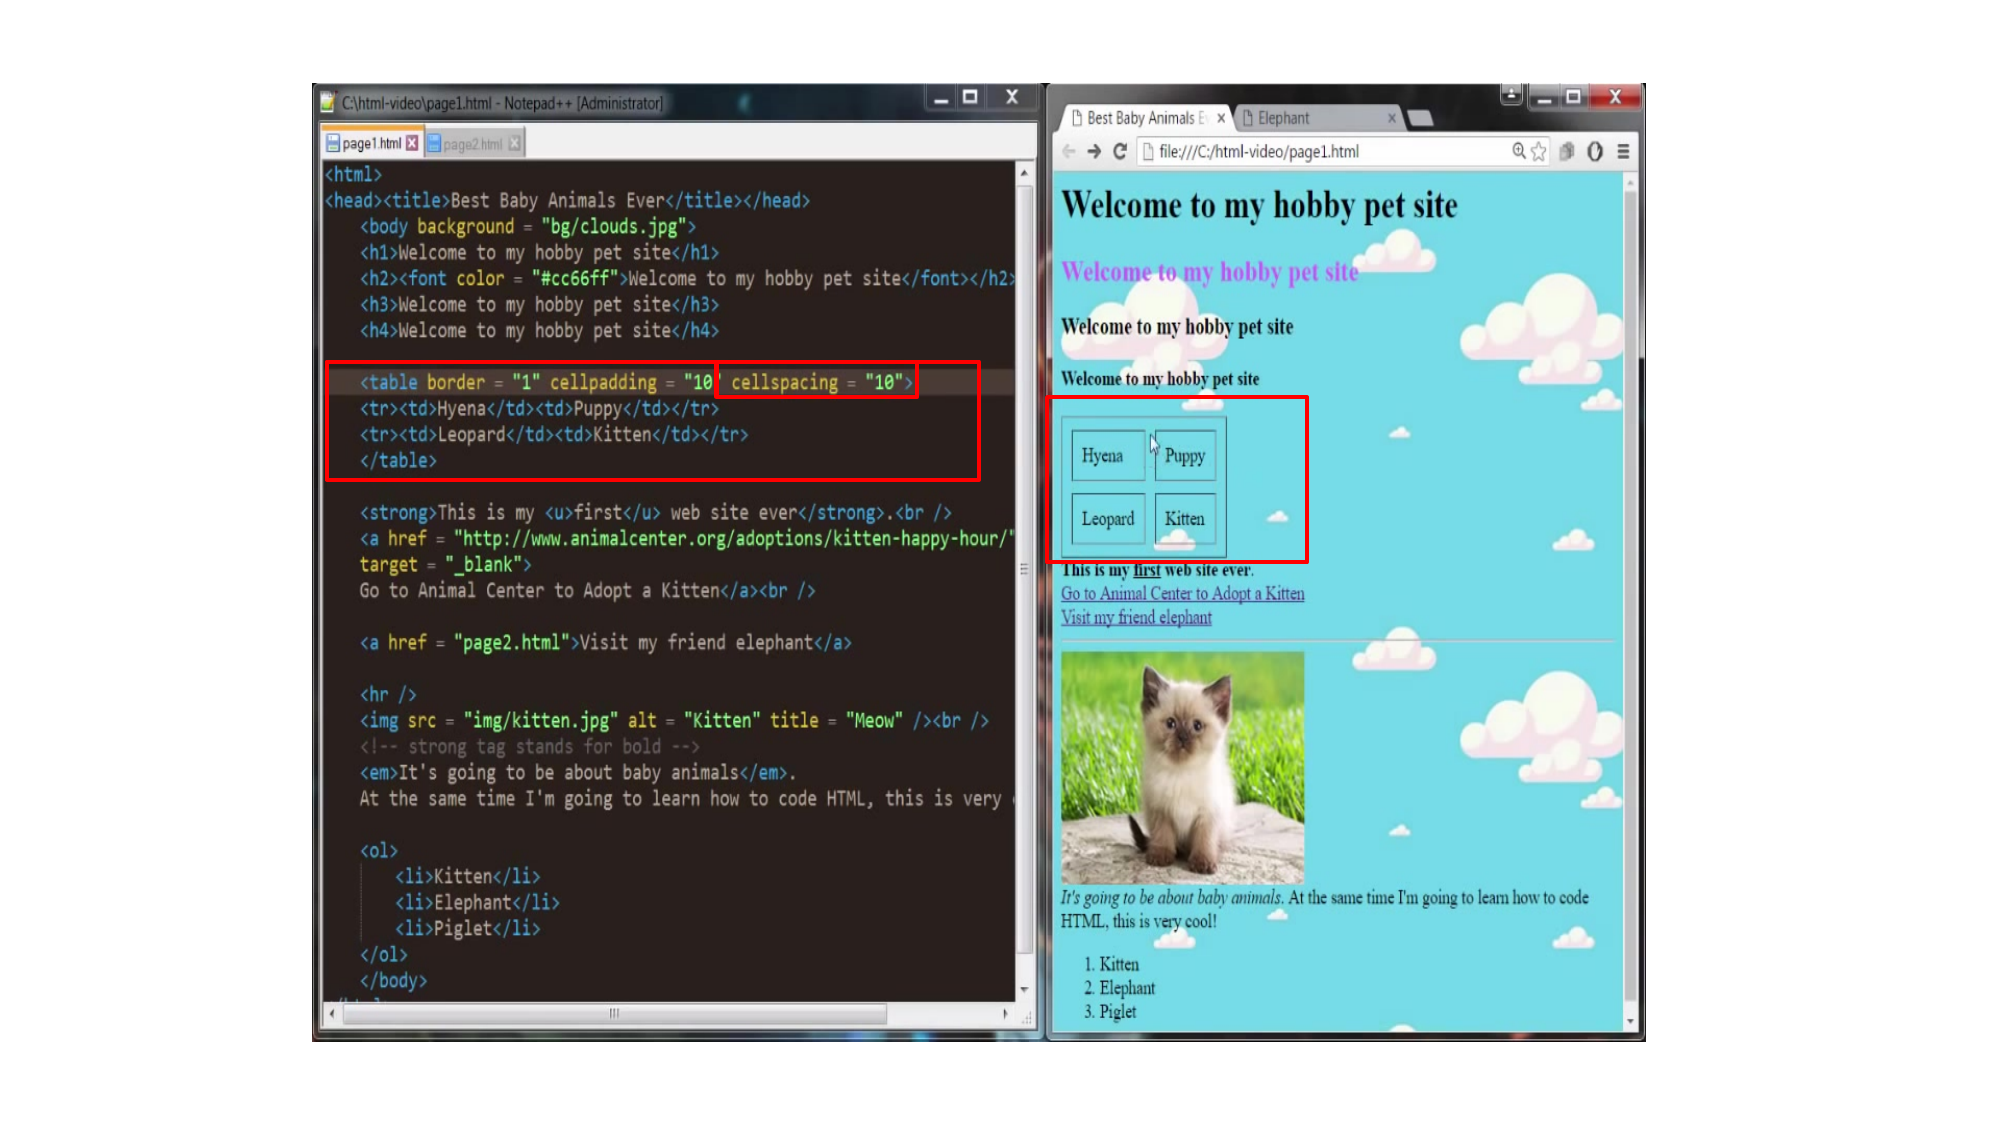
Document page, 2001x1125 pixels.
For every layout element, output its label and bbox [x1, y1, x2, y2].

picture [312, 83, 1647, 1042]
